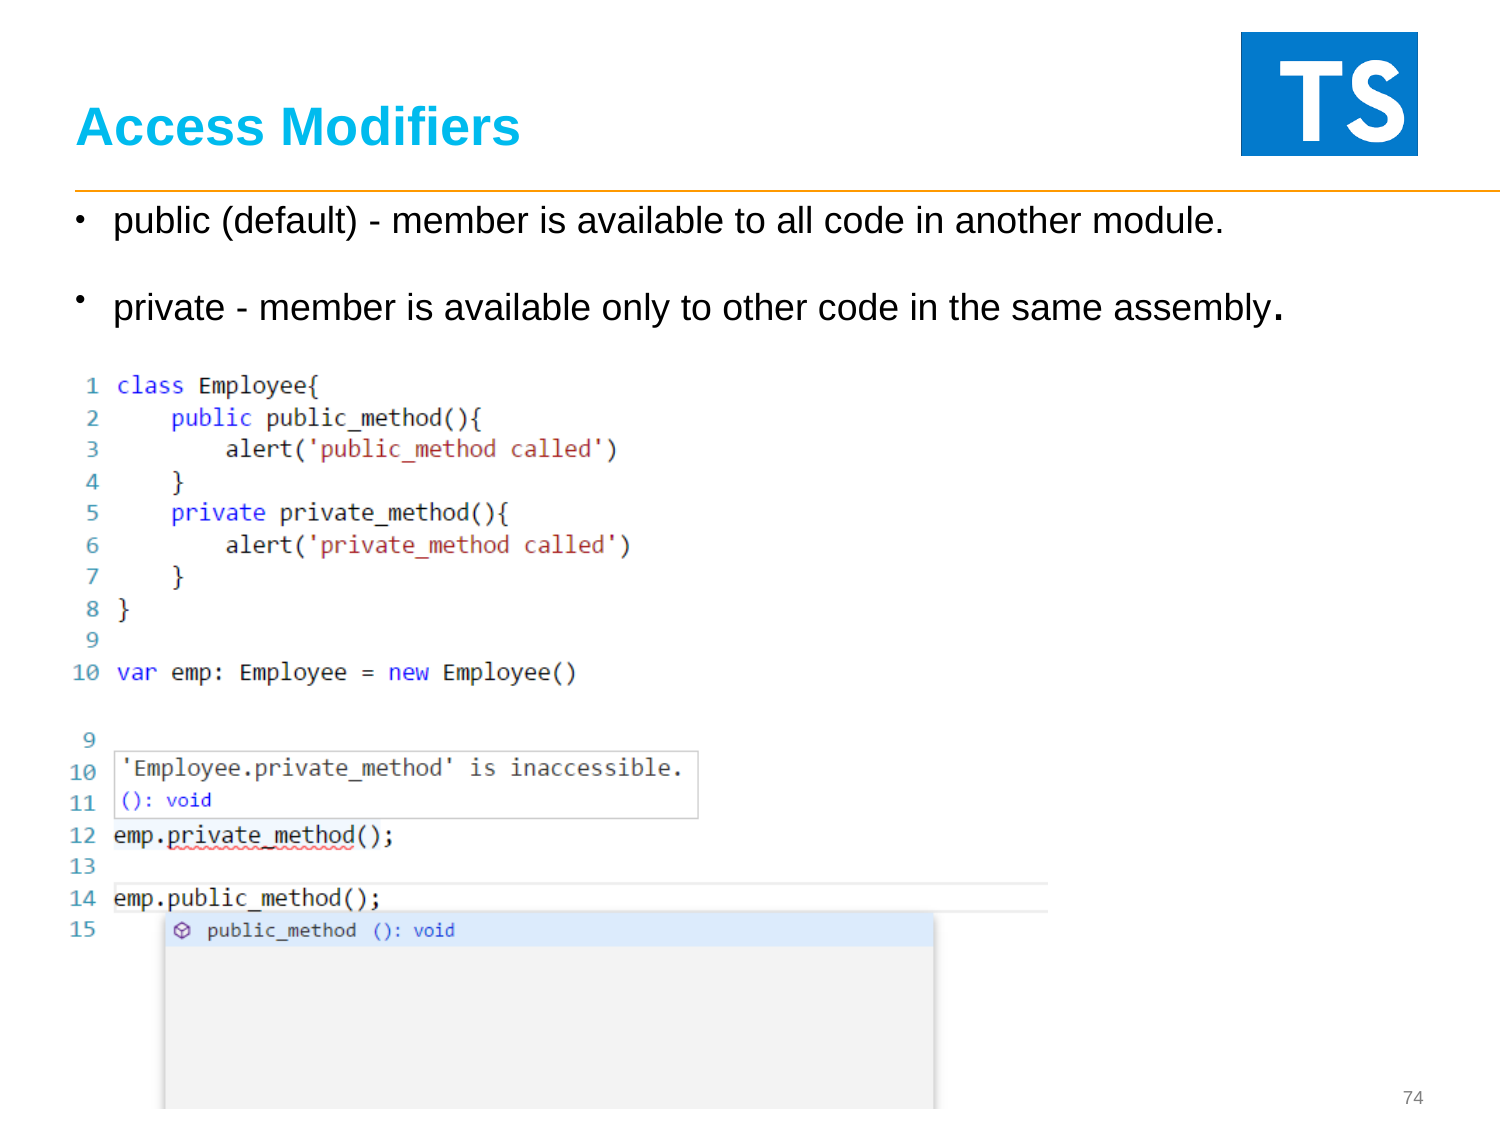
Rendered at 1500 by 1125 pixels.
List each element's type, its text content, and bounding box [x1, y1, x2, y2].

list public (default) - member is available to all code in another module. private - member is available only to other code in the same assembly. [75, 196, 1459, 1071]
title Access Modifiers [75, 27, 1422, 157]
picture [54, 371, 1059, 693]
picture [54, 727, 1048, 1109]
